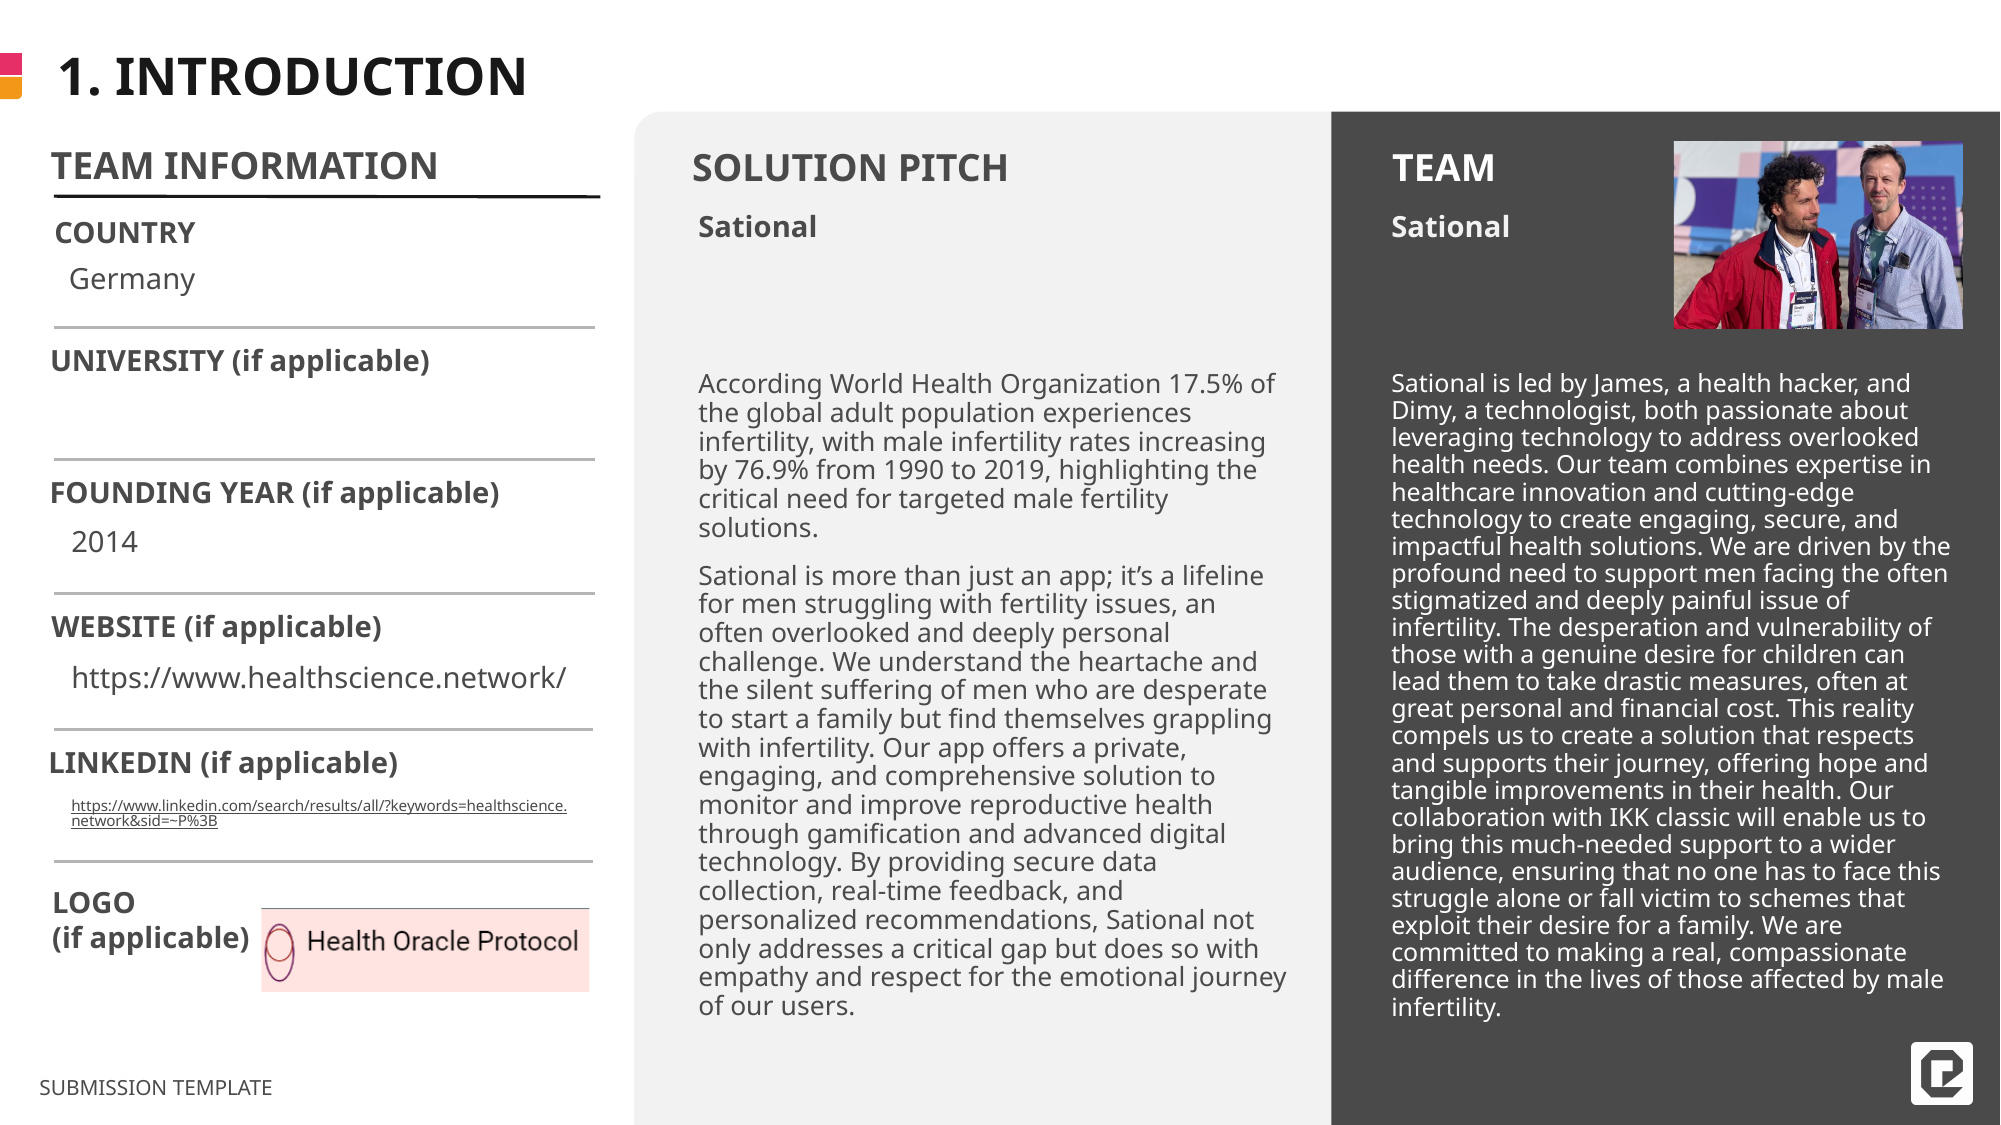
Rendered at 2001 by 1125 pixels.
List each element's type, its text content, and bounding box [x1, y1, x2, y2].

list Germany [53, 256, 590, 308]
list Sational is led by James, a health hacker, and Dimy, a technologist, both passionate about leveraging technology to address overlooked health needs. Our team combines expertise in healthcare innovation and cutting-edge technology to create engaging, secure, and impactful health solutions. We are driven by the profound need to support men facing the often stigmatized and deeply painful issue of infertility. The desperation and vulnerability of those with a genuine desire for children can lead them to take drastic measures, often at great personal and financial cost. This reality compels us to create a solution that respects and supports their journey, offering hope and tangible improvements in their health. Our collaboration with IKK classic will enable us to bring this much-needed support to a wider audience, ensuring that no one has to face this struggle alone or fall victim to schemes that exploit their desire for a family. We are committed to making a real, compassionate difference in the lives of those affected by male infertility. [1376, 363, 1972, 1043]
list 2014 [56, 520, 593, 571]
list https://www.linkedin.com/search/results/all/?keywords=healthscience.network&sid=~P%3B [56, 789, 593, 840]
list Sational [683, 205, 1279, 333]
picture [260, 908, 590, 993]
picture [1911, 1042, 1973, 1105]
picture [1673, 140, 1968, 330]
list https://www.healthscience.network/ [56, 656, 593, 707]
list According World Health Organization 17.5% of the global adult population experiences infertility, with male infertility rates increasing by 76.9% from 1990 to 2019, highlighting the critical need for targeted male fertility solutions​. Sational is more than just an app; it’s a lifeline for men struggling with fertility issues, an often overlooked and deeply personal challenge. We understand the heartache and the silent suffering of men who are desperate to start a family but find themselves grappling with infertility. Our app offers a private, engaging, and comprehensive solution to monitor and improve reproductive health through gamification and advanced digital technology. By providing secure data collection, real-time feedback, and personalized recommendations, Sational not only addresses a critical gap but does so with empathy and respect for the emotional journey of our users. [683, 363, 1304, 1043]
list Sational [1376, 205, 1670, 334]
